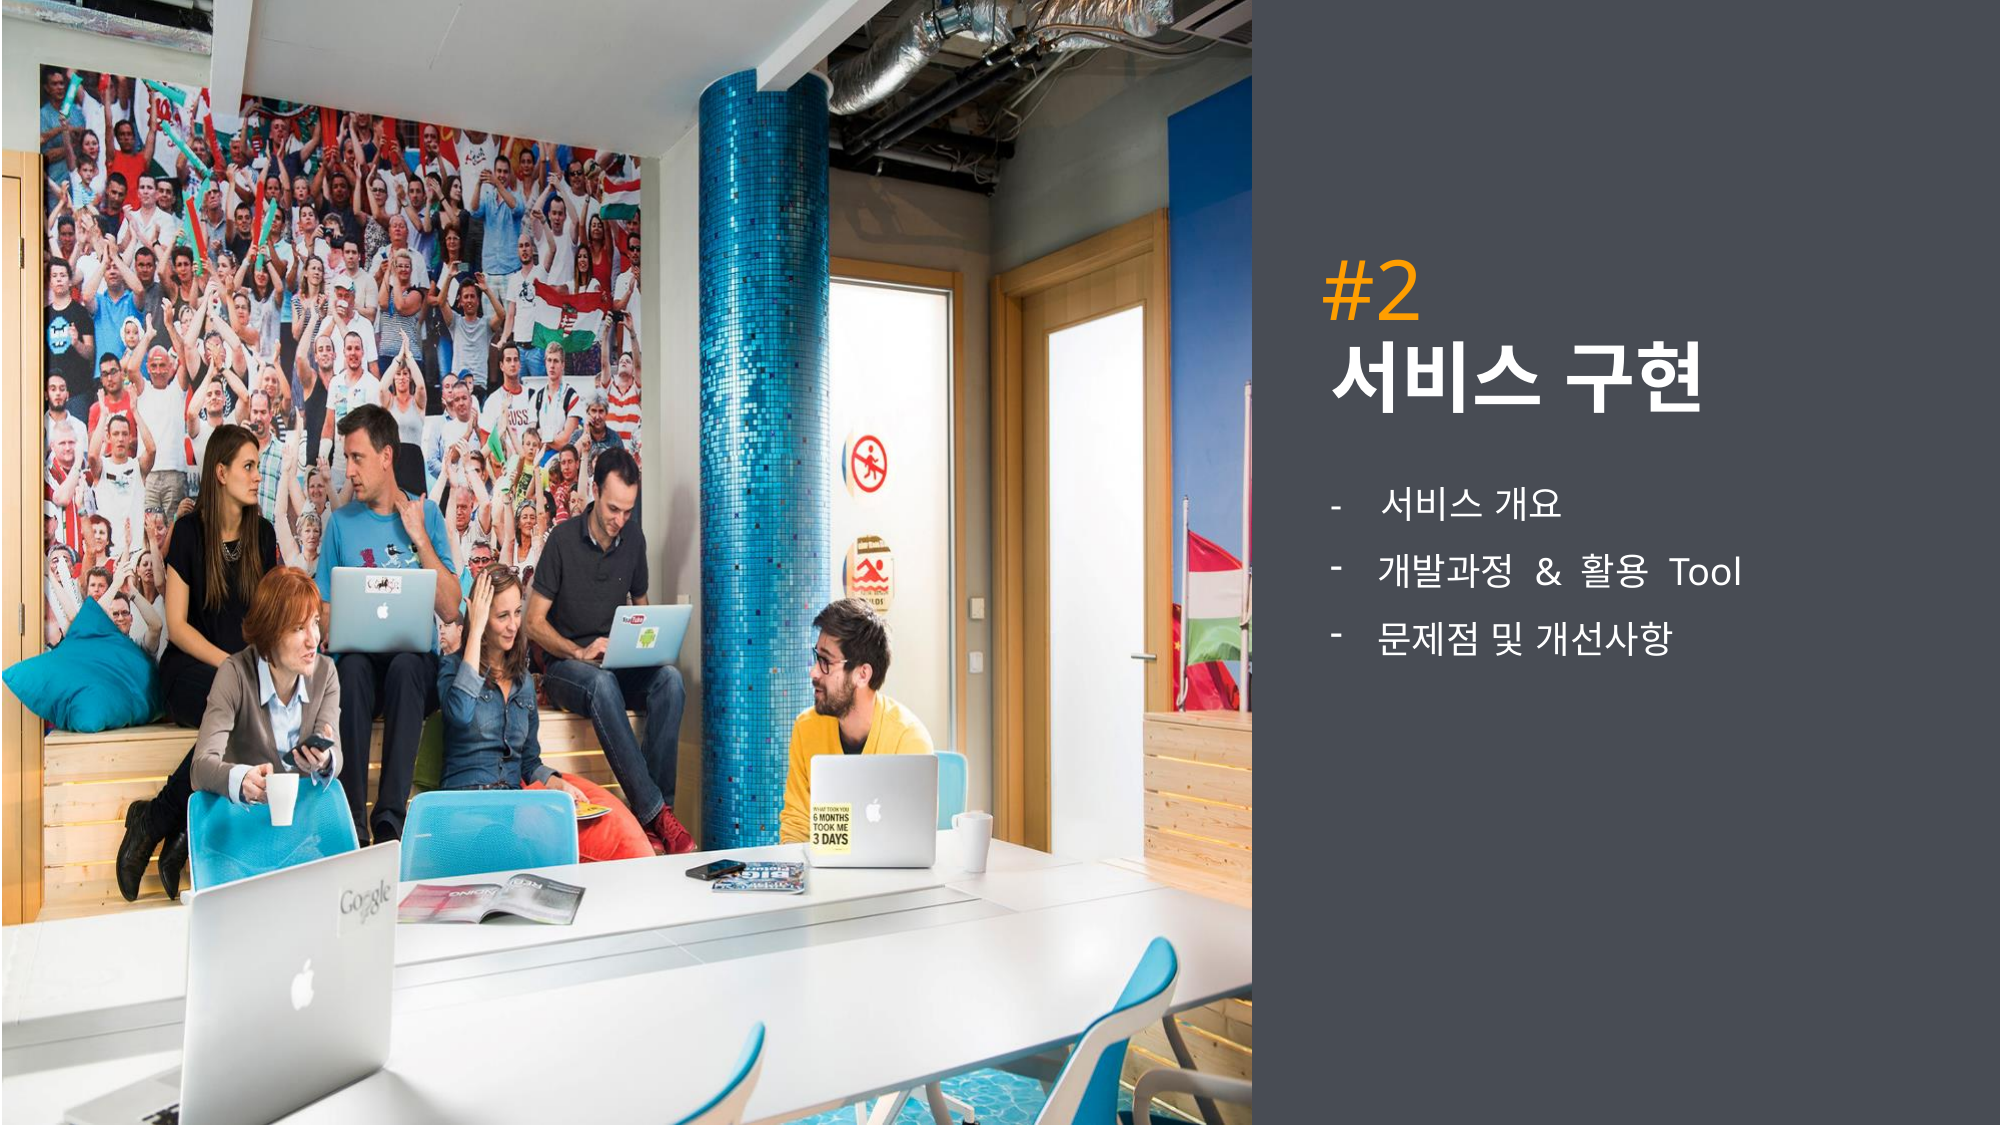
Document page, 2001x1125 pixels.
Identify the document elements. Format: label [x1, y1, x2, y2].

text_box [1252, 0, 2000, 1125]
text_box [1306, 230, 1952, 685]
picture [2, 0, 1252, 1125]
